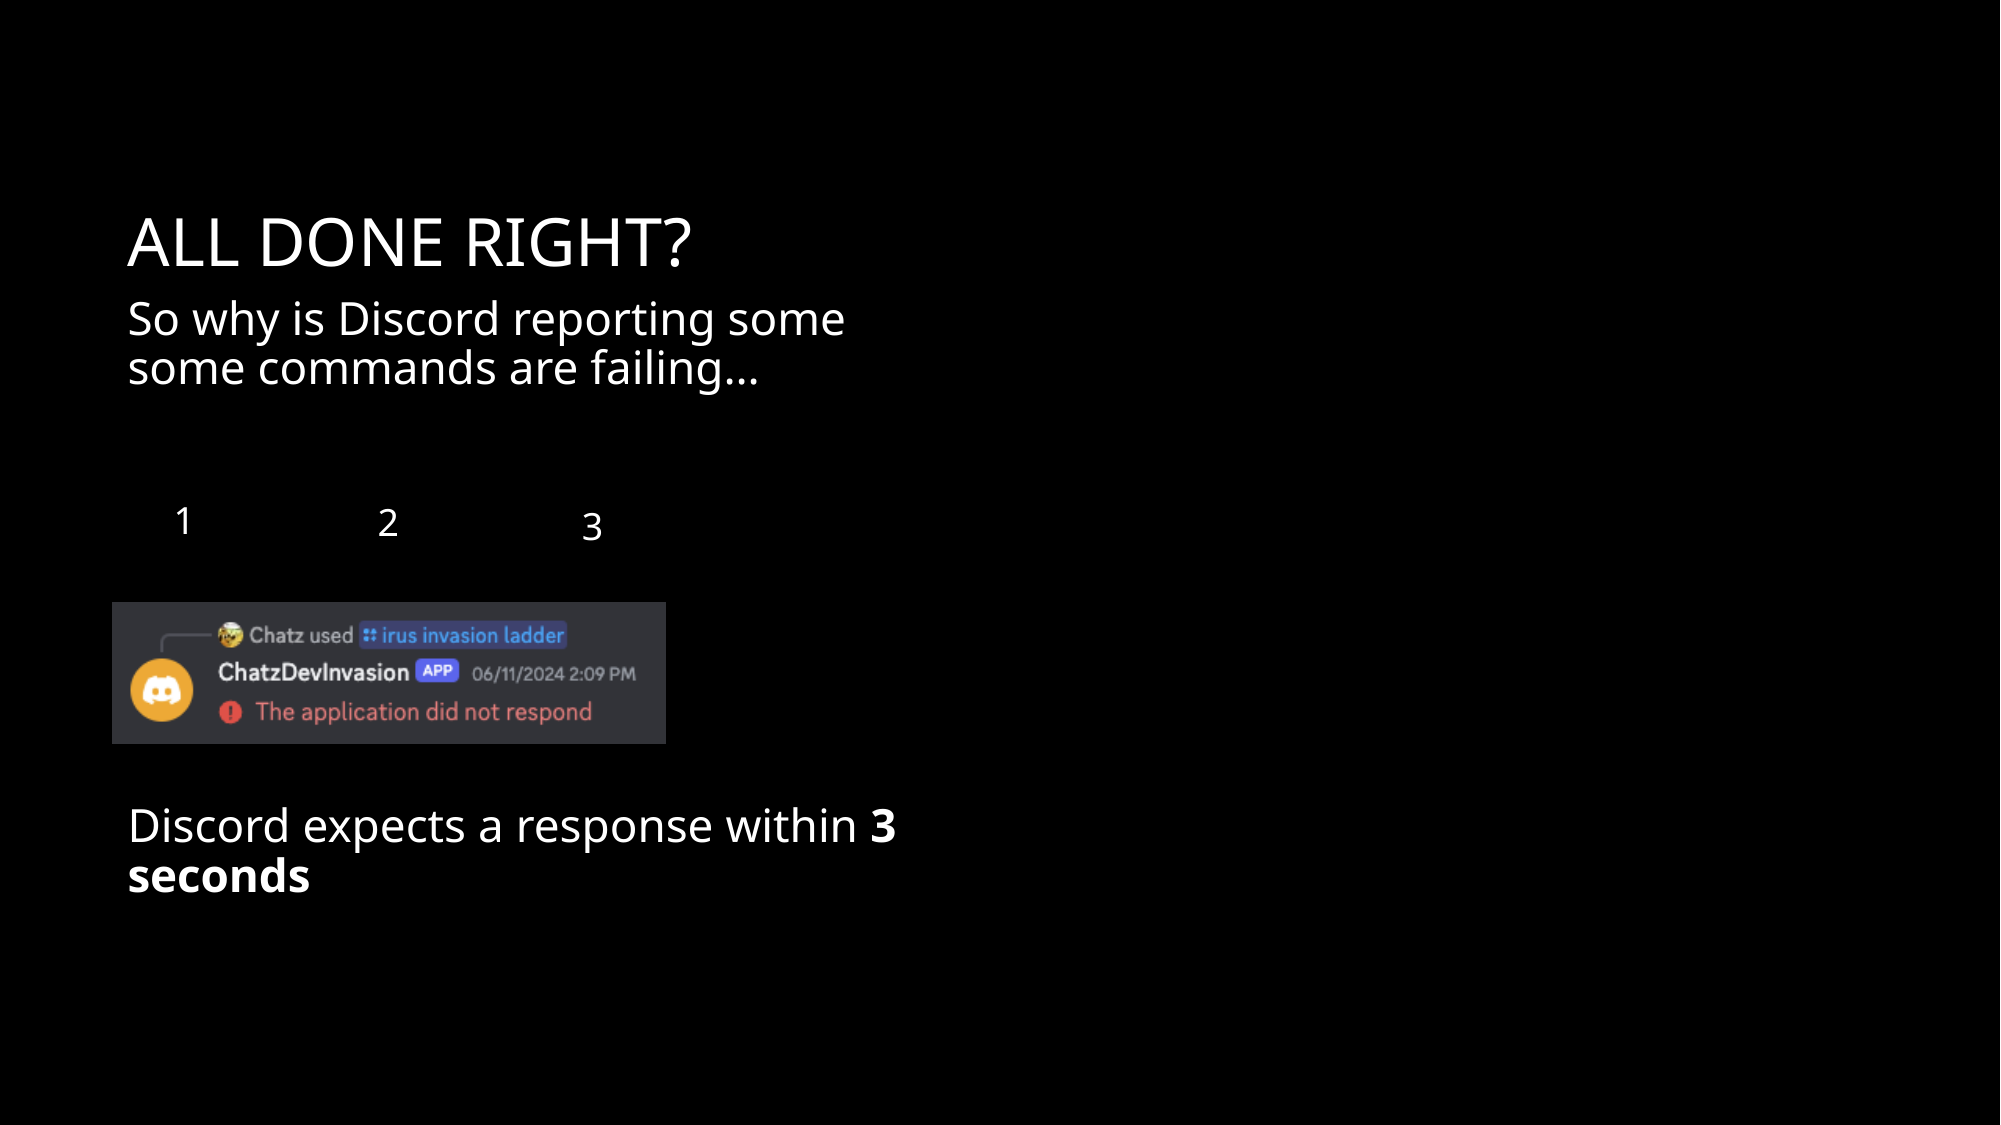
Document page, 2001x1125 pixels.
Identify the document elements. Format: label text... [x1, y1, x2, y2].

text_box Discord expects a response within 3 seconds [112, 795, 913, 972]
title All done right? [112, 194, 788, 288]
text_box 3 [565, 495, 620, 556]
picture [112, 602, 666, 744]
list So why is Discord reporting some some commands are failing… [112, 288, 876, 465]
text_box 2 [361, 491, 416, 552]
text_box 1 [157, 489, 212, 550]
